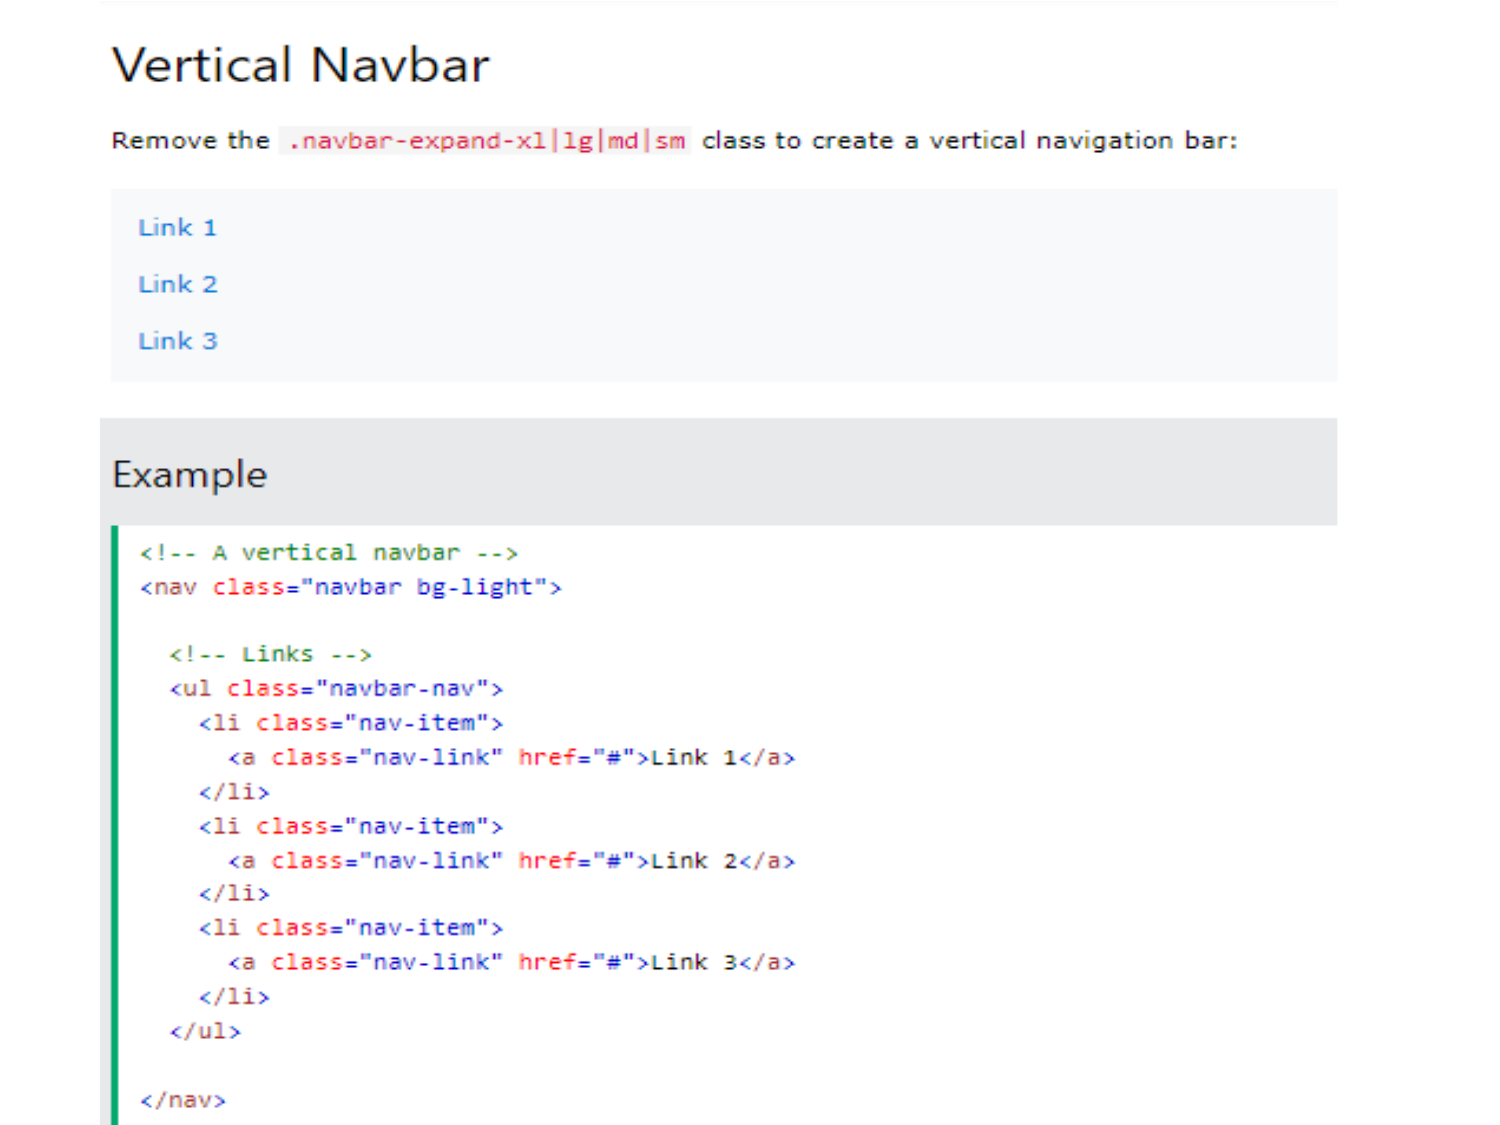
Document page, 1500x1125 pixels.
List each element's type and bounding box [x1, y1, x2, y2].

picture [99, 1, 1338, 1125]
